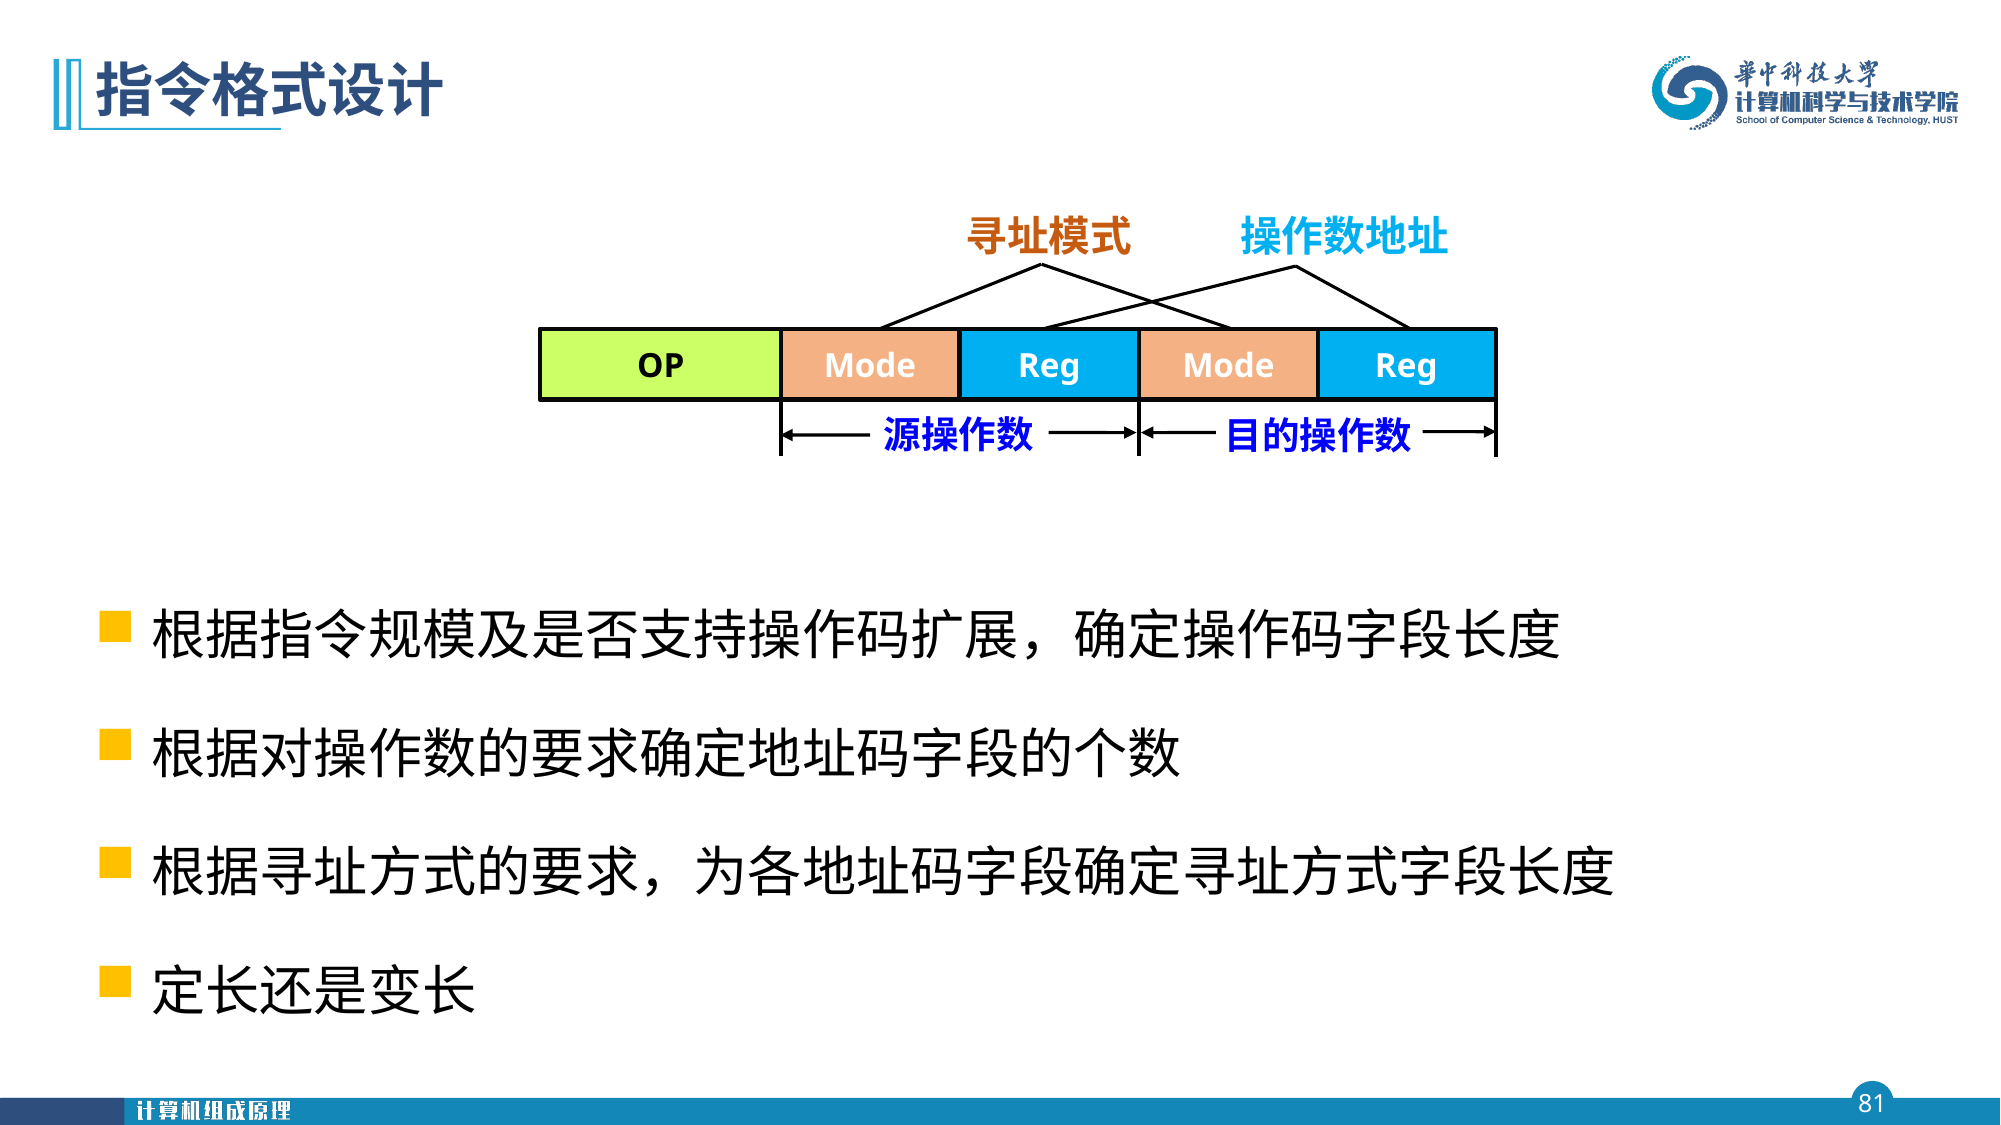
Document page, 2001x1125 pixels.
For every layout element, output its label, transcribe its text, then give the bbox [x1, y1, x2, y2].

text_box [780, 403, 1137, 465]
picture [1805, 56, 1958, 130]
list 根据指令规模及是否支持操作码扩展，确定操作码字段长度 根据对操作数的要求确定地址码字段的个数 根据寻址方式的要求，为各地址码字段确定寻址方式字段长度 定长还是变长 [80, 560, 1805, 1056]
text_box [879, 202, 1045, 328]
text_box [1140, 404, 1497, 466]
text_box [780, 396, 1496, 458]
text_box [1045, 202, 1464, 328]
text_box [539, 328, 1496, 400]
title 指令格式设计 [80, 42, 1805, 144]
